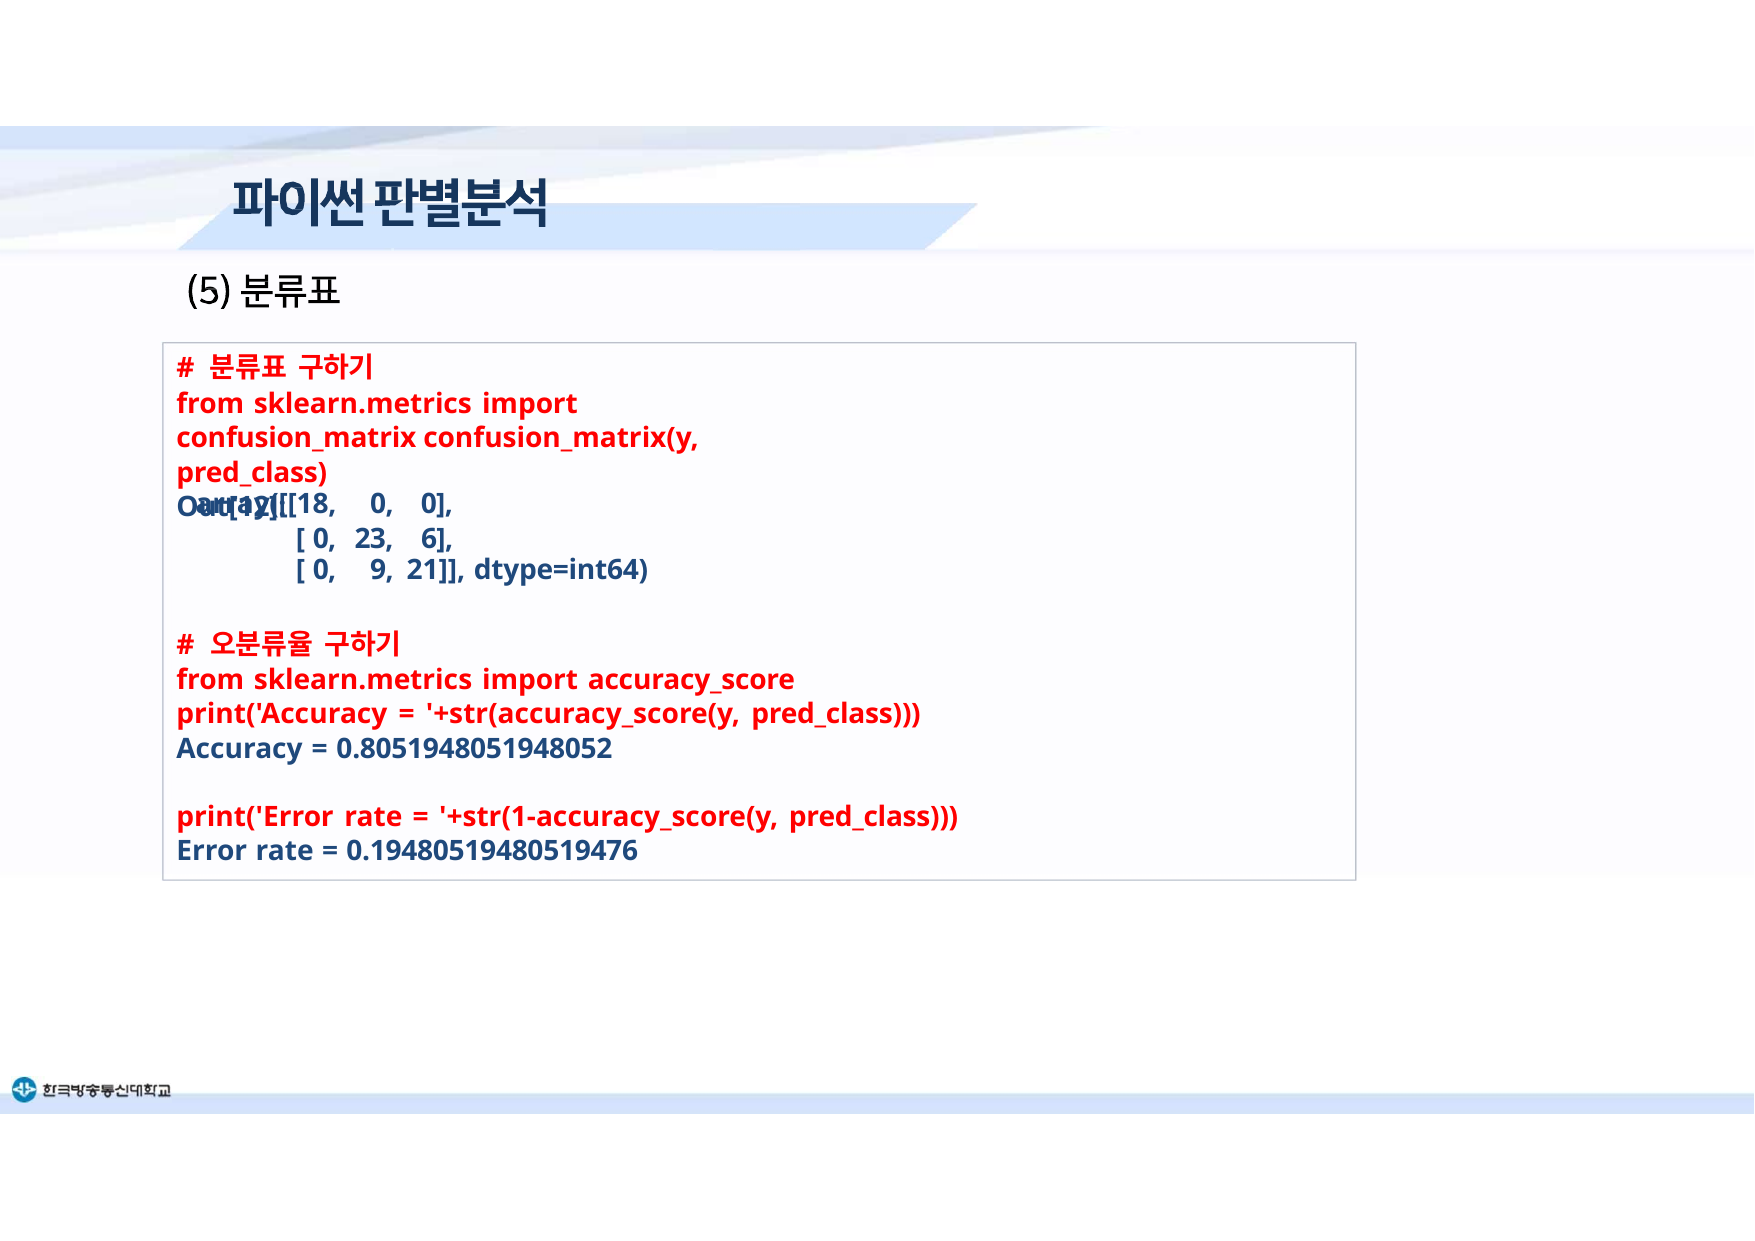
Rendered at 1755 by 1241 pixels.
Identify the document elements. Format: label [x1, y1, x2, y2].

text_box [241, 291, 273, 301]
text_box [199, 276, 219, 305]
text_box [188, 274, 198, 309]
text_box [220, 274, 230, 309]
text_box [279, 275, 303, 291]
text_box [308, 276, 340, 304]
text_box [245, 274, 269, 289]
picture [0, 126, 1754, 1114]
text_box [176, 178, 978, 251]
text_box [274, 293, 307, 308]
text_box [245, 297, 269, 308]
